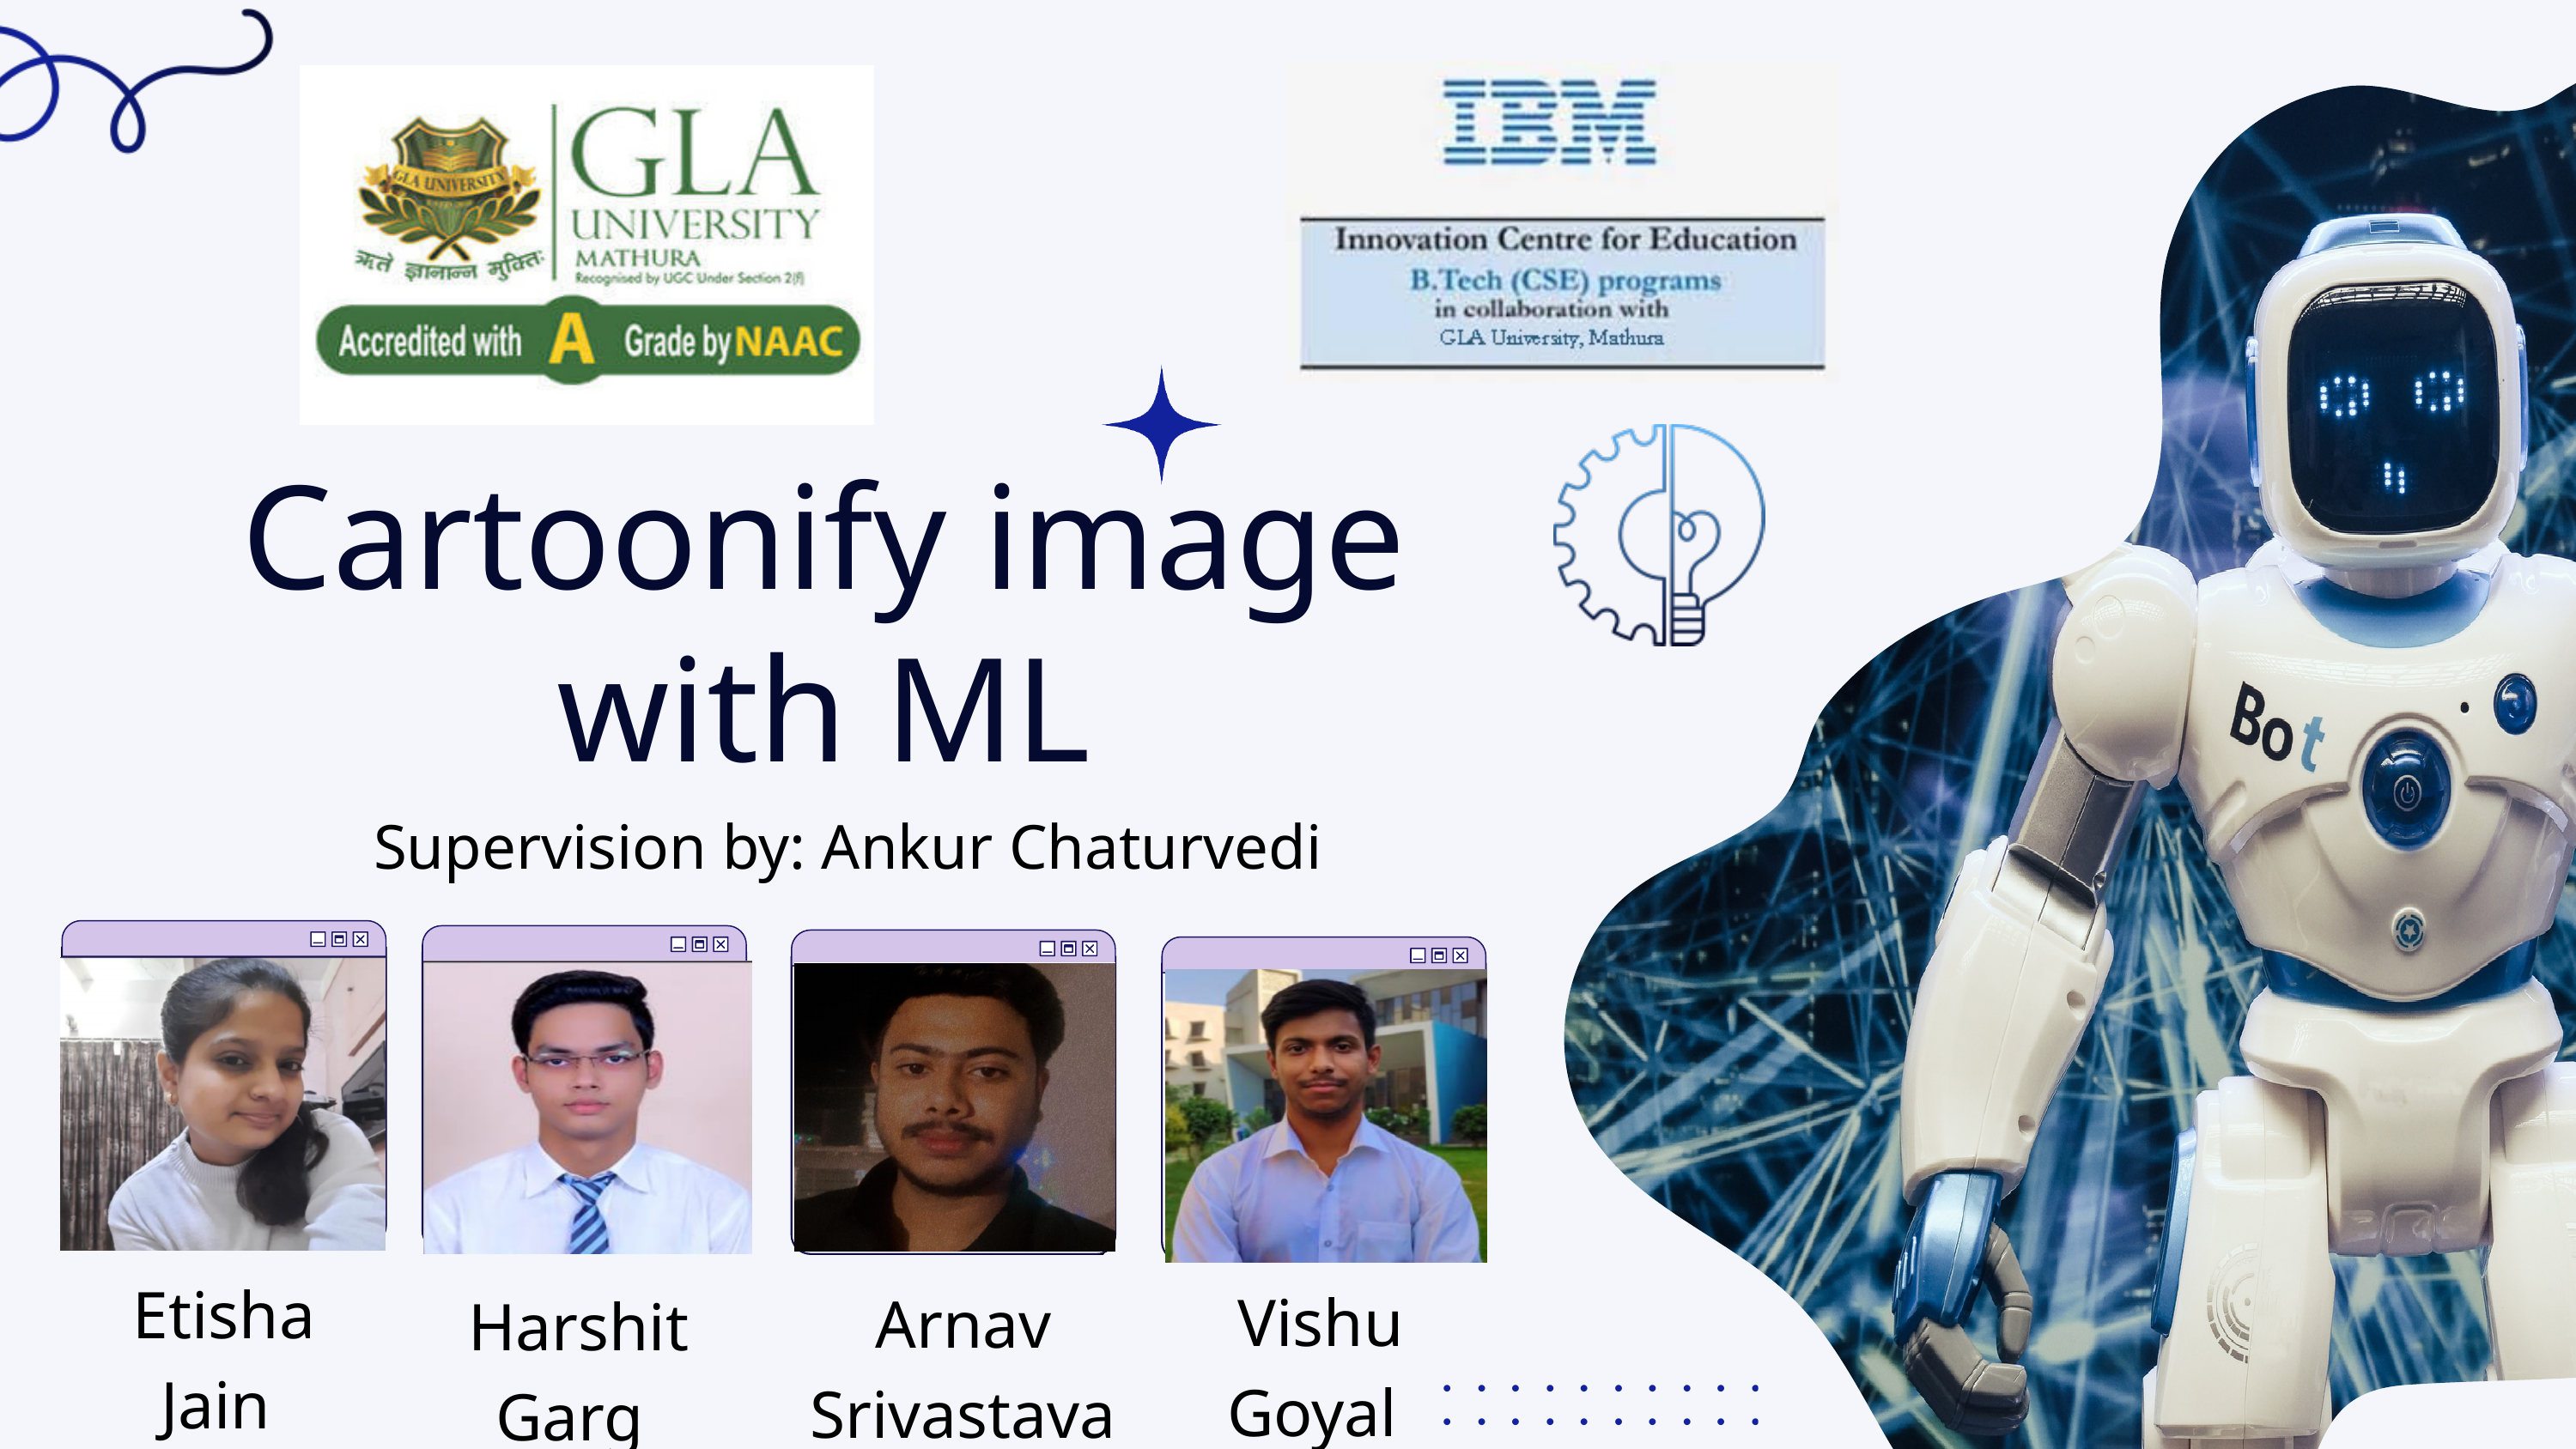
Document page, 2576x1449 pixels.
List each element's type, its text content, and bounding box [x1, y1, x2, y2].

picture [1443, 1385, 1759, 1449]
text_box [790, 929, 1116, 964]
text_box Supervision by: Ankur Chaturvedi [0, 796, 1546, 882]
text_box Etisha Jain [100, 1261, 348, 1442]
text_box Harshit Garg [454, 1273, 702, 1449]
picture [1553, 424, 1765, 646]
text_box Vishu Goyal [1194, 1270, 1447, 1449]
picture [0, 9, 275, 155]
picture [423, 961, 752, 1254]
picture [1285, 61, 1840, 383]
picture [60, 957, 386, 1251]
picture [299, 64, 874, 425]
picture [1164, 969, 1488, 1264]
picture [793, 962, 1116, 1252]
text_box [61, 919, 387, 958]
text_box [1551, 9, 2576, 1449]
picture [1101, 364, 1222, 485]
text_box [421, 925, 748, 961]
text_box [1161, 936, 1487, 971]
text_box Arnav Srivastava [789, 1270, 1138, 1449]
text_box Cartoonify image with ML [85, 446, 1546, 791]
